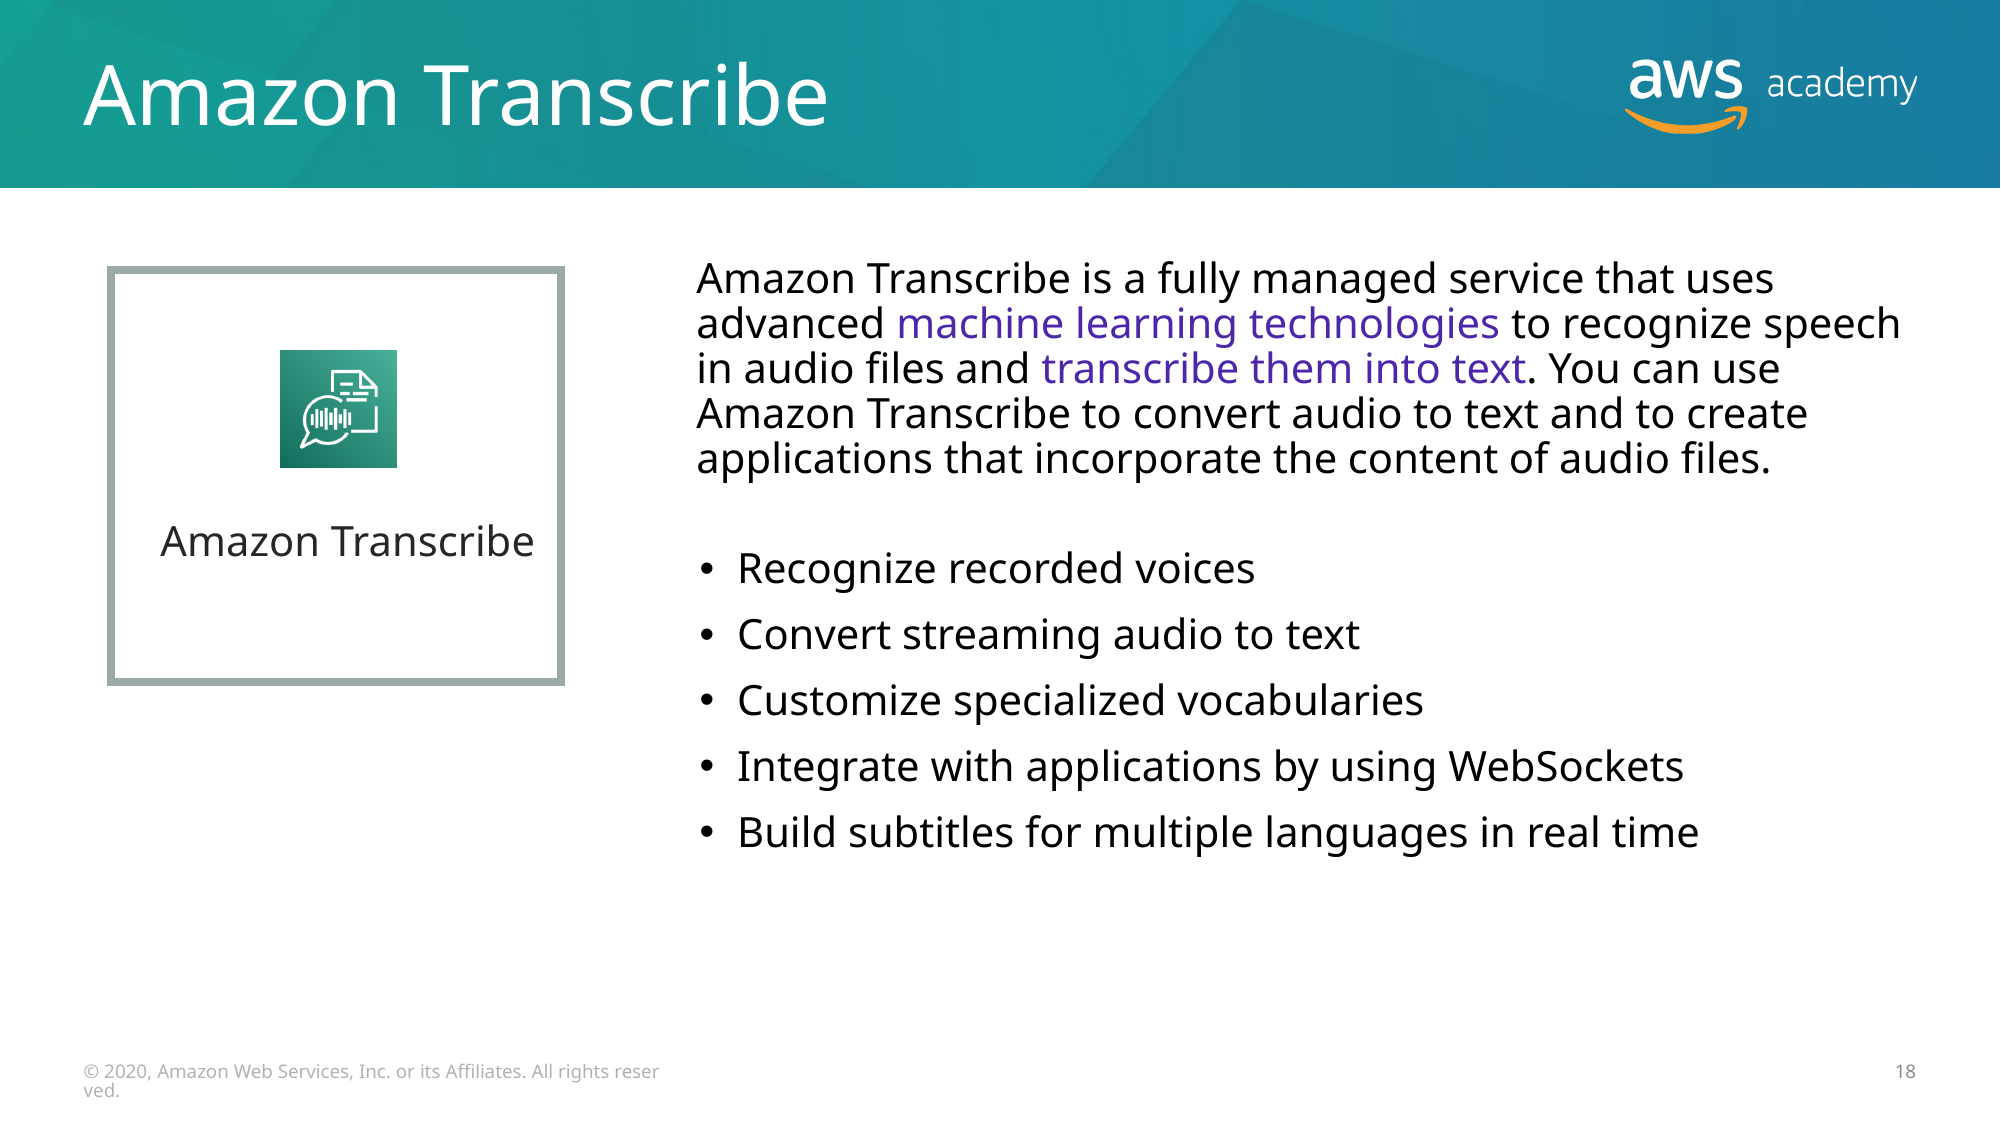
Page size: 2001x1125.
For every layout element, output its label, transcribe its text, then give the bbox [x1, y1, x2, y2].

list Amazon Transcribe is a fully managed service that uses advanced machine learning technologies to recognize speech in audio files and transcribe them into text. You can use Amazon Transcribe to convert audio to text and to create applications that incorporate the content of audio files. [681, 249, 1929, 477]
slide_number 18 [1481, 1042, 1932, 1103]
text_box Amazon Transcribe [111, 513, 585, 574]
title Amazon Transcribe [68, 59, 1551, 138]
footer © 2020, Amazon Web Services, Inc. or its Affiliates. All rights reserved. [68, 1042, 682, 1103]
list Recognize recorded voices Convert streaming audio to text Customize specialized vocabularies Integrate with applications by using WebSockets Build subtitles for multiple languages in real time [684, 540, 1932, 1043]
text_box [110, 269, 562, 683]
picture [280, 350, 397, 468]
picture [0, 0, 2000, 188]
